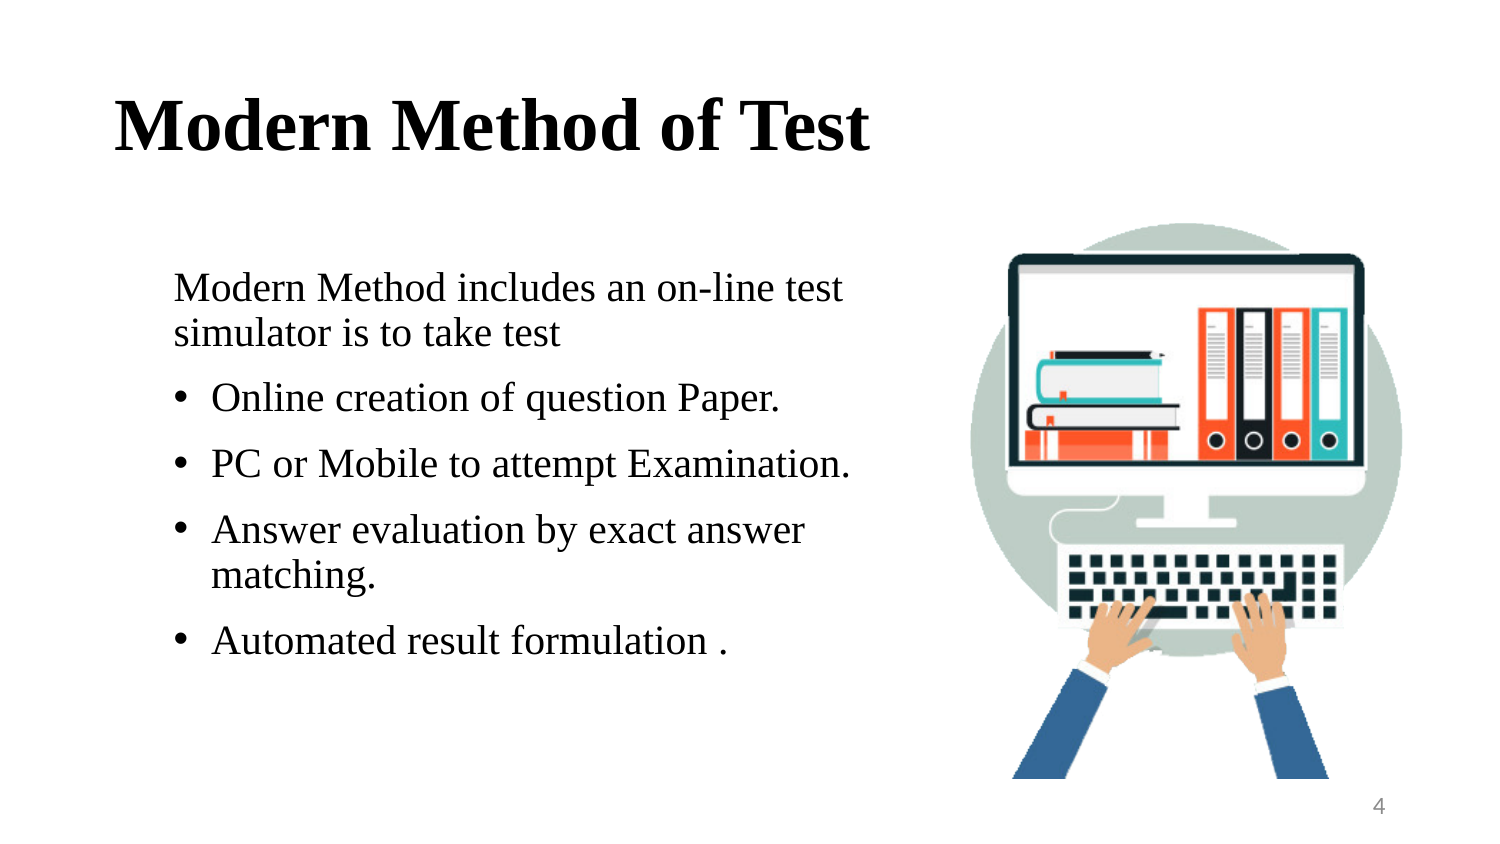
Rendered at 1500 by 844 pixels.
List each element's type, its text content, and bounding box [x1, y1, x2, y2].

picture [831, 65, 1500, 779]
list Modern Method includes an on-line test simulator is to take test Online creation of question Paper. PC or Mobile to attempt Examination. Answer evaluation by exact answer matching. Automated result formulation . [162, 259, 831, 714]
title Modern Method of Test [103, 44, 1397, 208]
slide_number 4 [1059, 782, 1397, 827]
